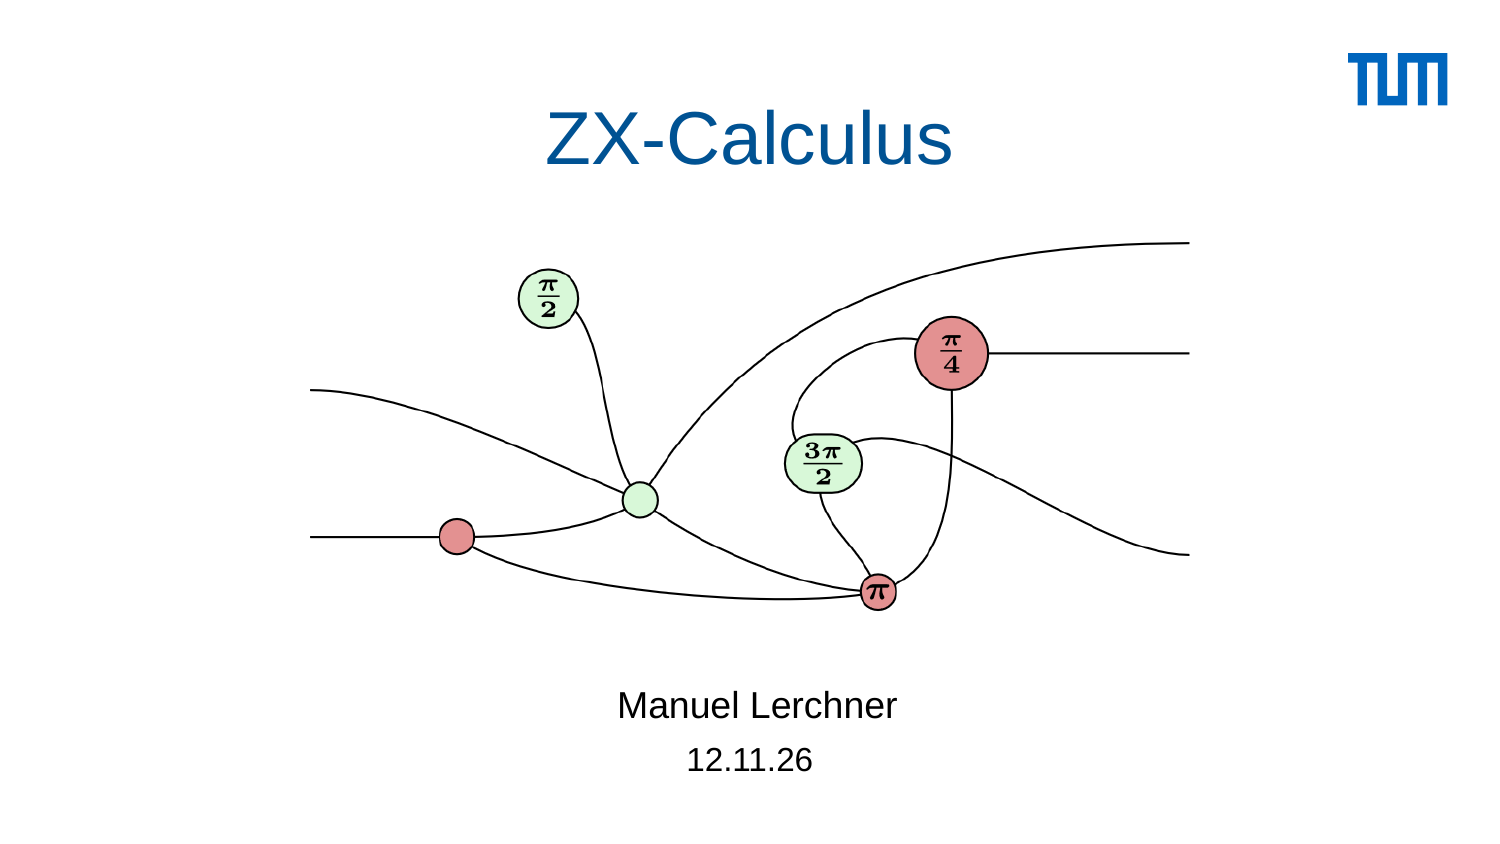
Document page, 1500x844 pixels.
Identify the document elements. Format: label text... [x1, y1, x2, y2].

list Manuel Lerchner [59, 658, 1456, 732]
picture [309, 240, 1191, 614]
title ZX-Calculus [51, 112, 1449, 197]
text_box 08.06.2023 [632, 730, 868, 779]
